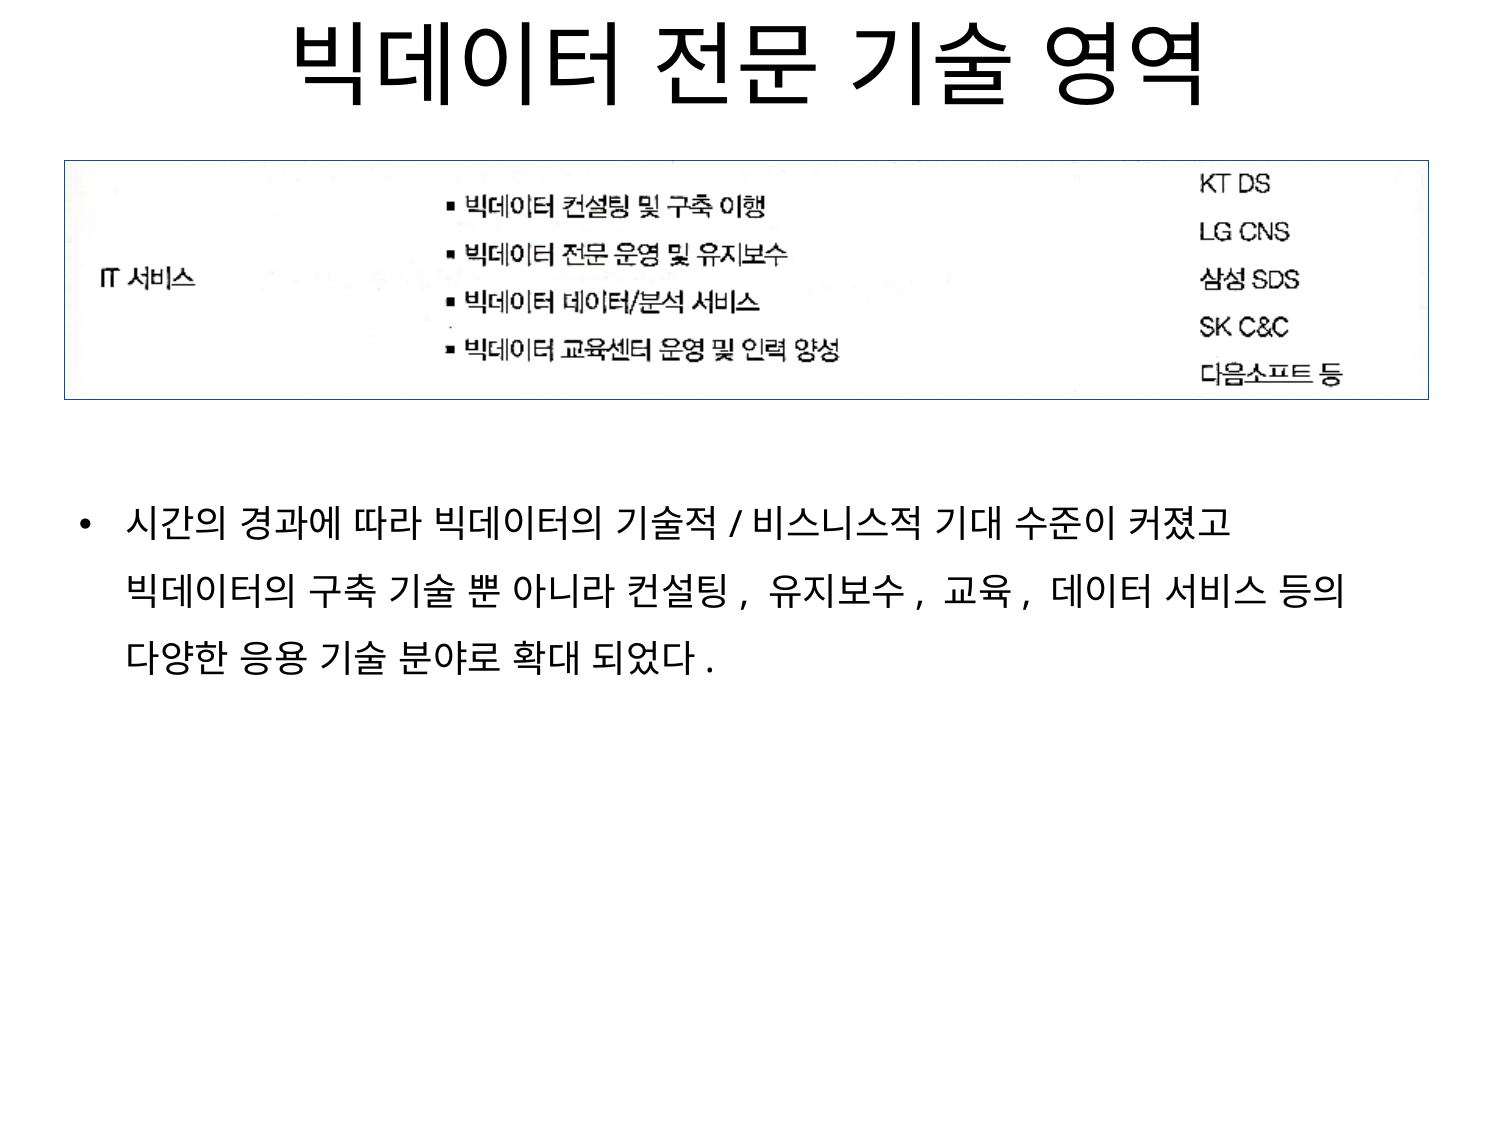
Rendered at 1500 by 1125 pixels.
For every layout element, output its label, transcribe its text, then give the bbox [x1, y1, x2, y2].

text_box 시간의 경과에 따라 빅데이터의 기술적/비스니스적 기대 수준이 커졌고 빅데이터의 구축 기술 뿐 아니라 컨설팅, 유지보수, 교육, 데이터 서비스 등의 다양한 응용 기술 분야로 확대 되었다. [64, 470, 1398, 688]
text_box 빅데이터 전문 기술 영역 [74, 0, 1425, 159]
picture [64, 160, 1430, 400]
